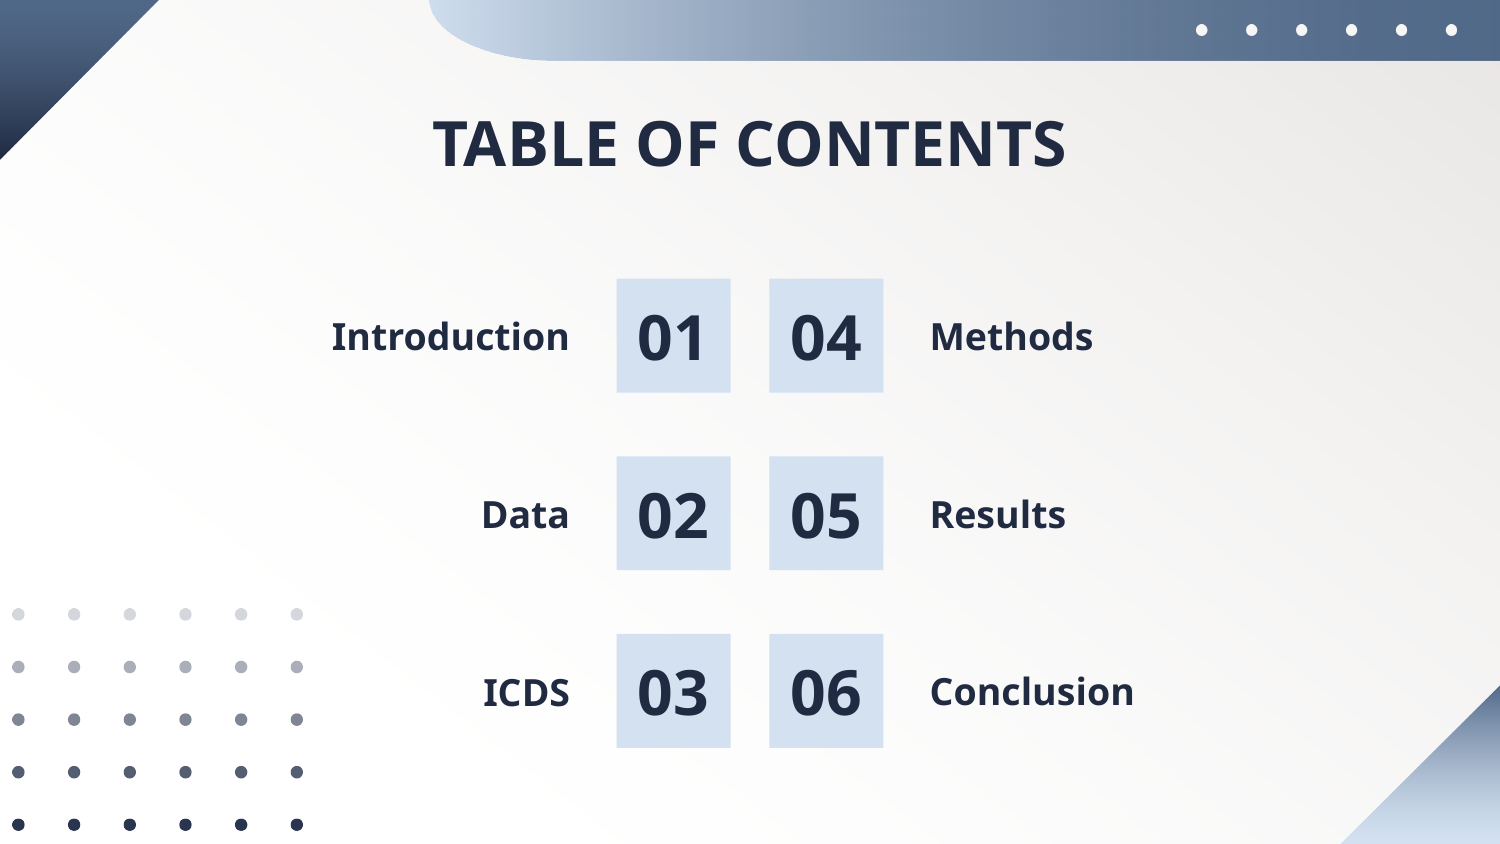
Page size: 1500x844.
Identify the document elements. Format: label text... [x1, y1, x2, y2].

title 01 [616, 278, 731, 393]
subtitle Results [914, 456, 1290, 571]
subtitle Conclusion [914, 633, 1290, 748]
title 02 [616, 456, 731, 571]
picture [0, 0, 1500, 844]
title TABLE OF CONTENTS [118, 88, 1382, 183]
title 04 [769, 278, 884, 393]
subtitle Data [210, 456, 586, 571]
title 03 [616, 633, 731, 748]
subtitle Methods [914, 278, 1290, 393]
title 06 [769, 633, 884, 748]
subtitle Introduction [210, 278, 586, 393]
subtitle ICDS [307, 633, 586, 748]
title 05 [769, 456, 884, 571]
